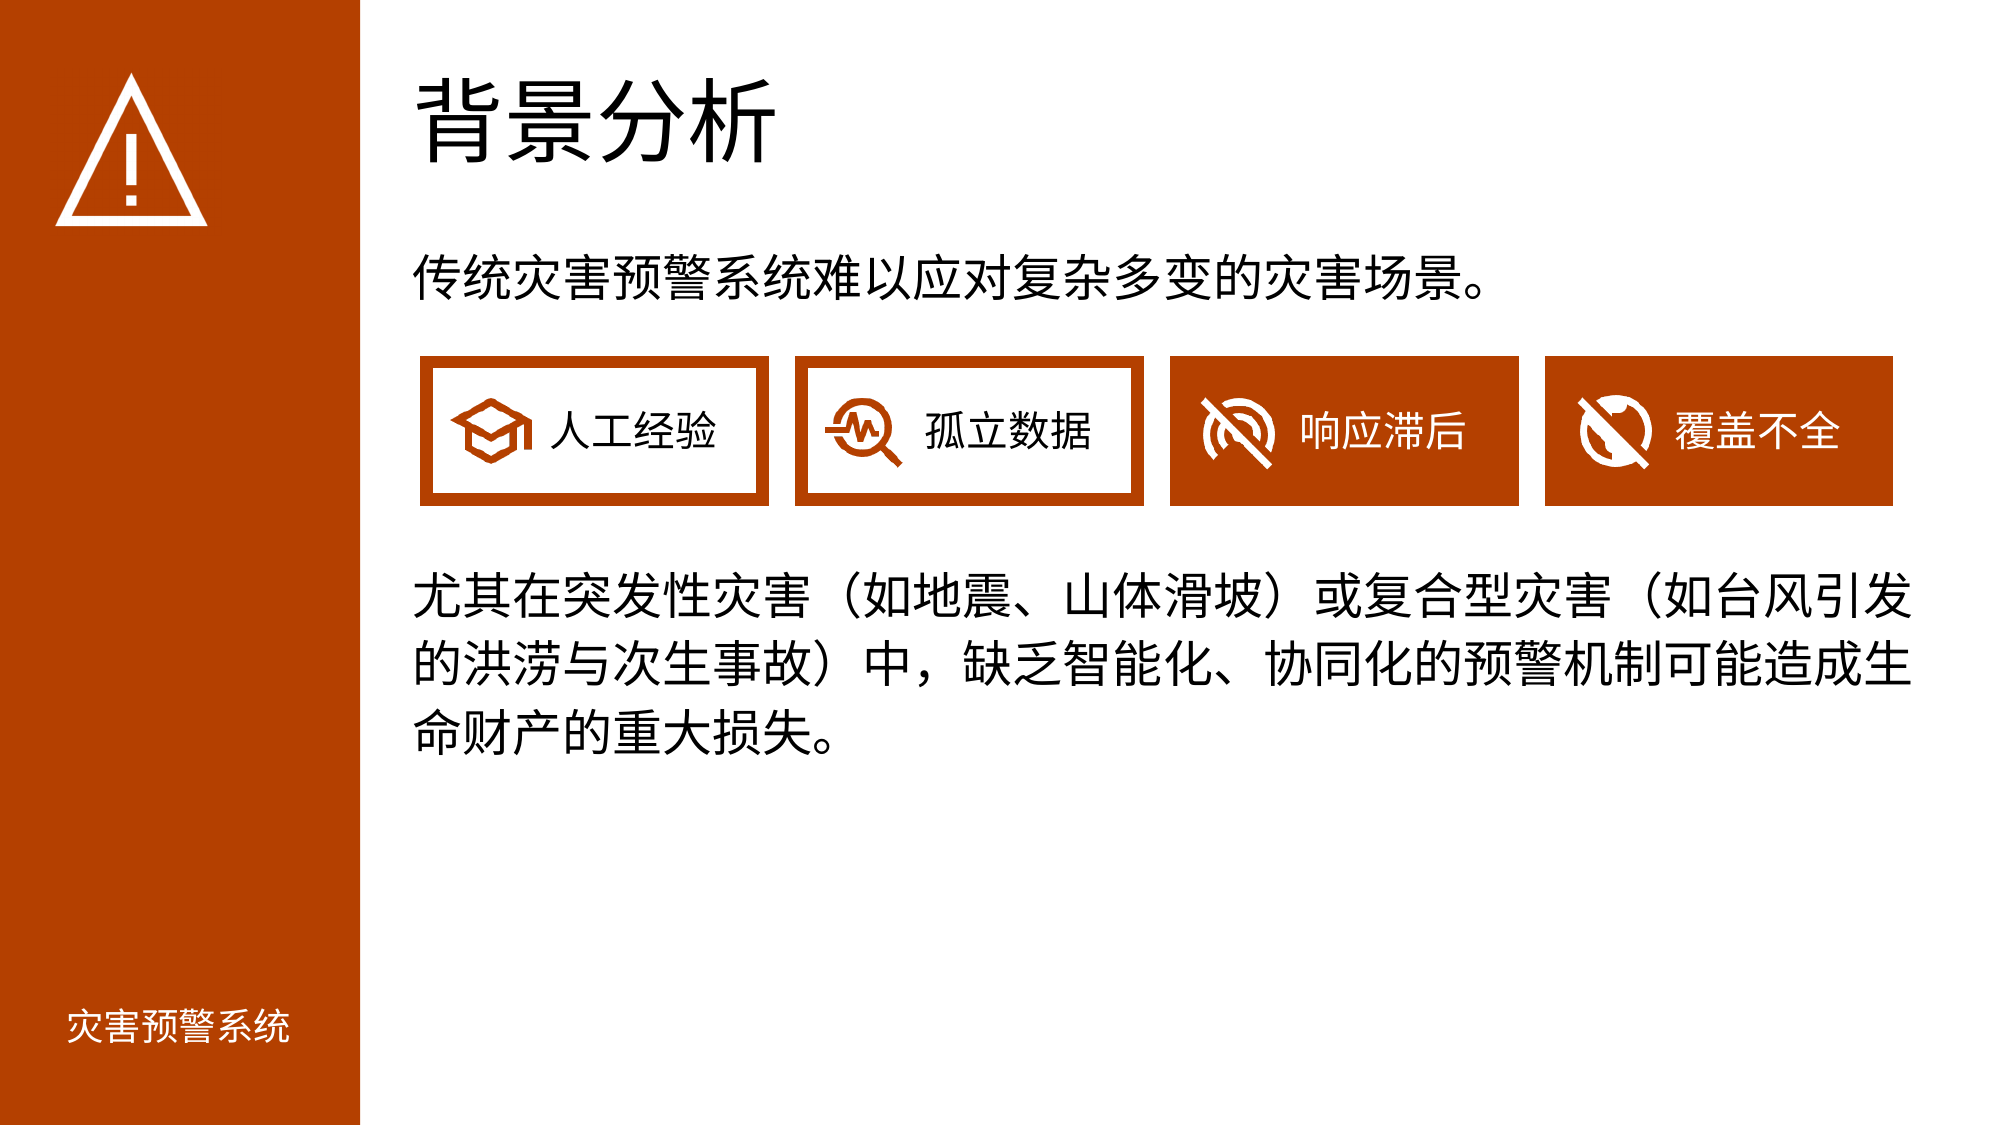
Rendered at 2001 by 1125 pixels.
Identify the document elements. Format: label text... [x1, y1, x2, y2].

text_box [1550, 361, 1887, 500]
list 传统灾害预警系统难以应对复杂多变的灾害场景。 尤其在突发性灾害（如地震、山体滑坡）或复合型灾害（如台风引发的洪涝与次生事故）中，缺乏智能化、协同化的预警机制可能造成生命财产的重大损失。 [397, 230, 1962, 1014]
picture [50, 68, 222, 236]
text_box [1176, 361, 1513, 500]
title 背景分析 [397, 48, 1962, 203]
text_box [426, 361, 763, 500]
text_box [801, 361, 1138, 500]
